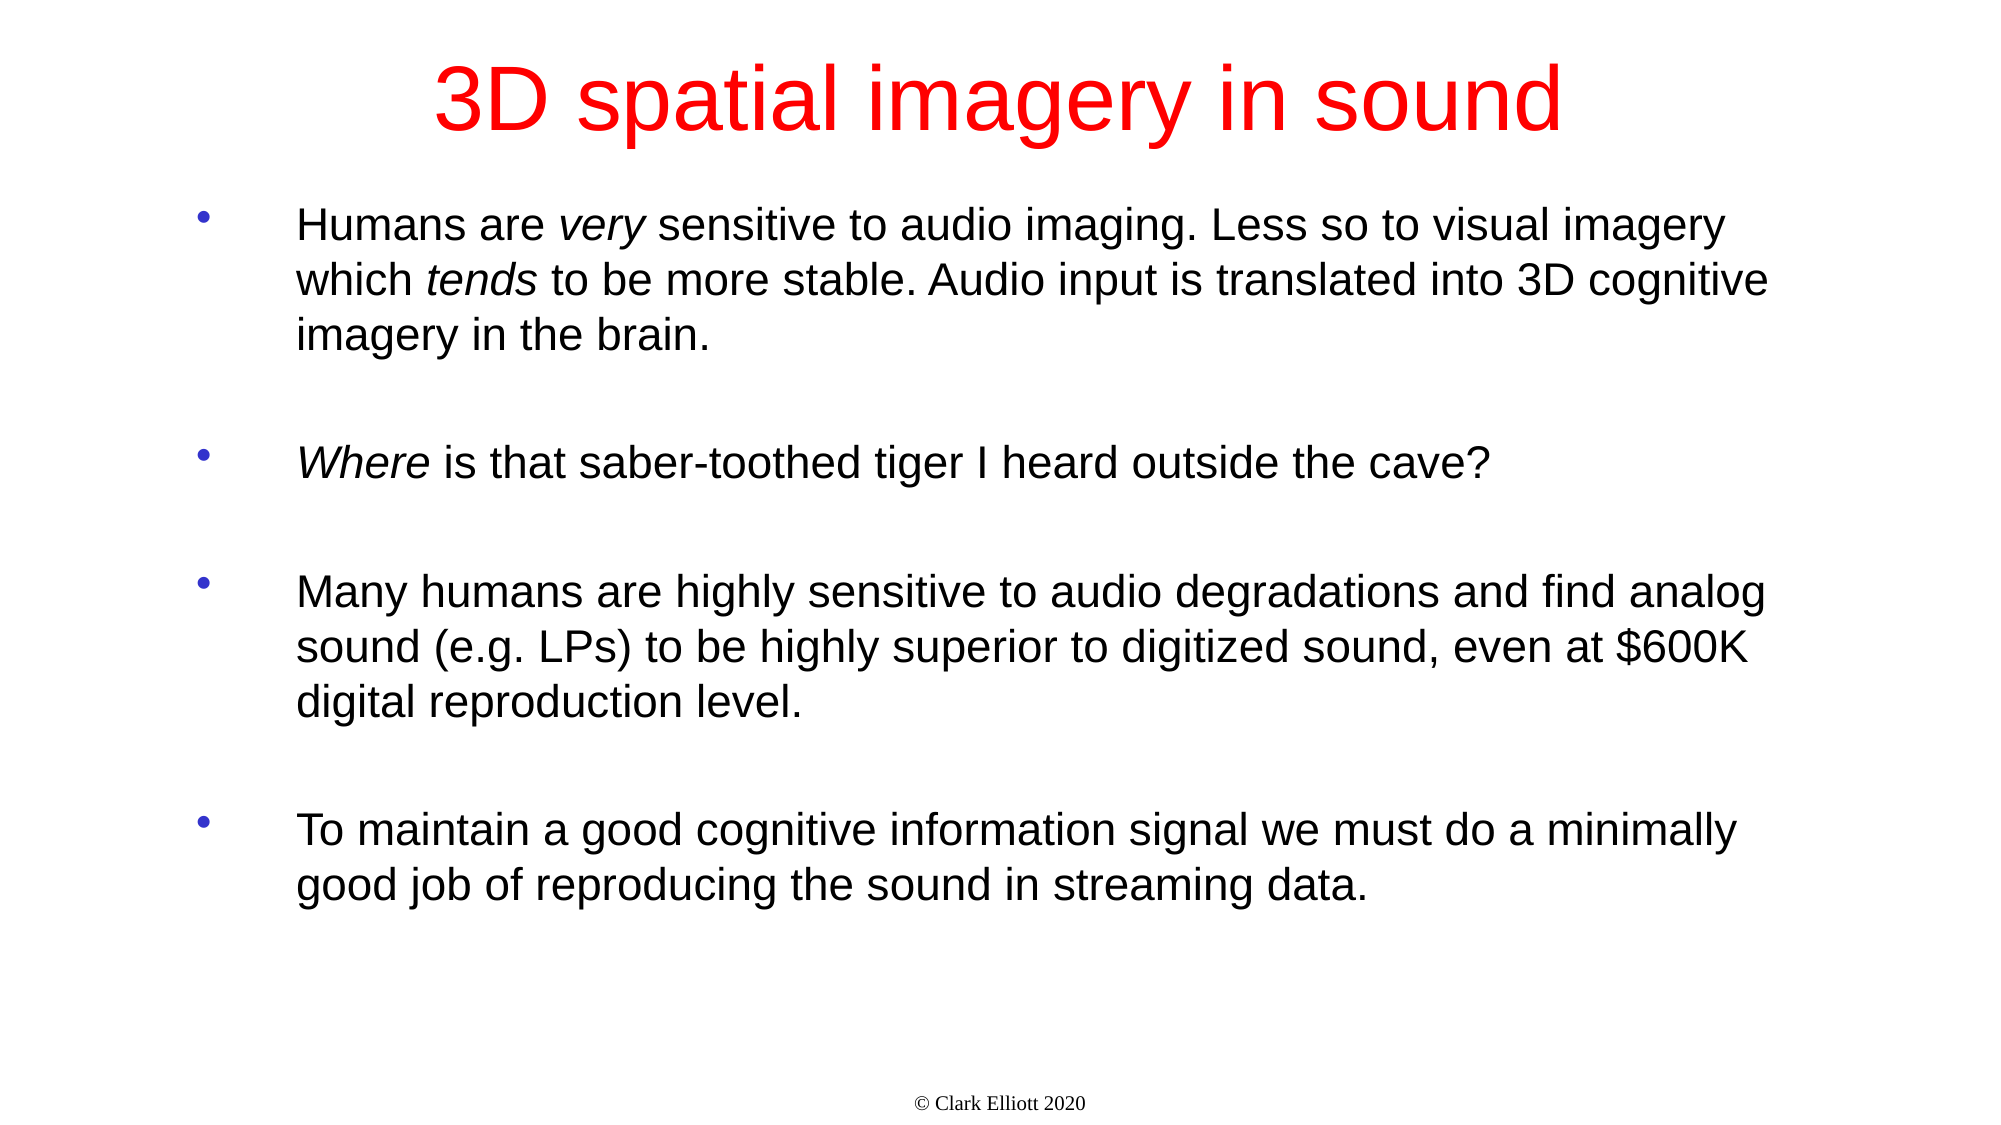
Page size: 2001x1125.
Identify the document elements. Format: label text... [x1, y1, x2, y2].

list Humans are very sensitive to audio imaging. Less so to visual imagery which tends to be more stable. Audio input is translated into 3D cognitive imagery in the brain. Where is that saber-toothed tiger I heard outside the cave? Many humans are highly sensitive to audio degradations and find analog sound (e.g. LPs) to be highly superior to digitized sound, even at $600K digital reproduction level. To maintain a good cognitive information signal we must do a minimally good job of reproducing the sound in streaming data. [181, 187, 1819, 946]
title 3D spatial imagery in sound [0, 0, 2000, 188]
footer © Clark Elliott 2020 [0, 1082, 2000, 1111]
